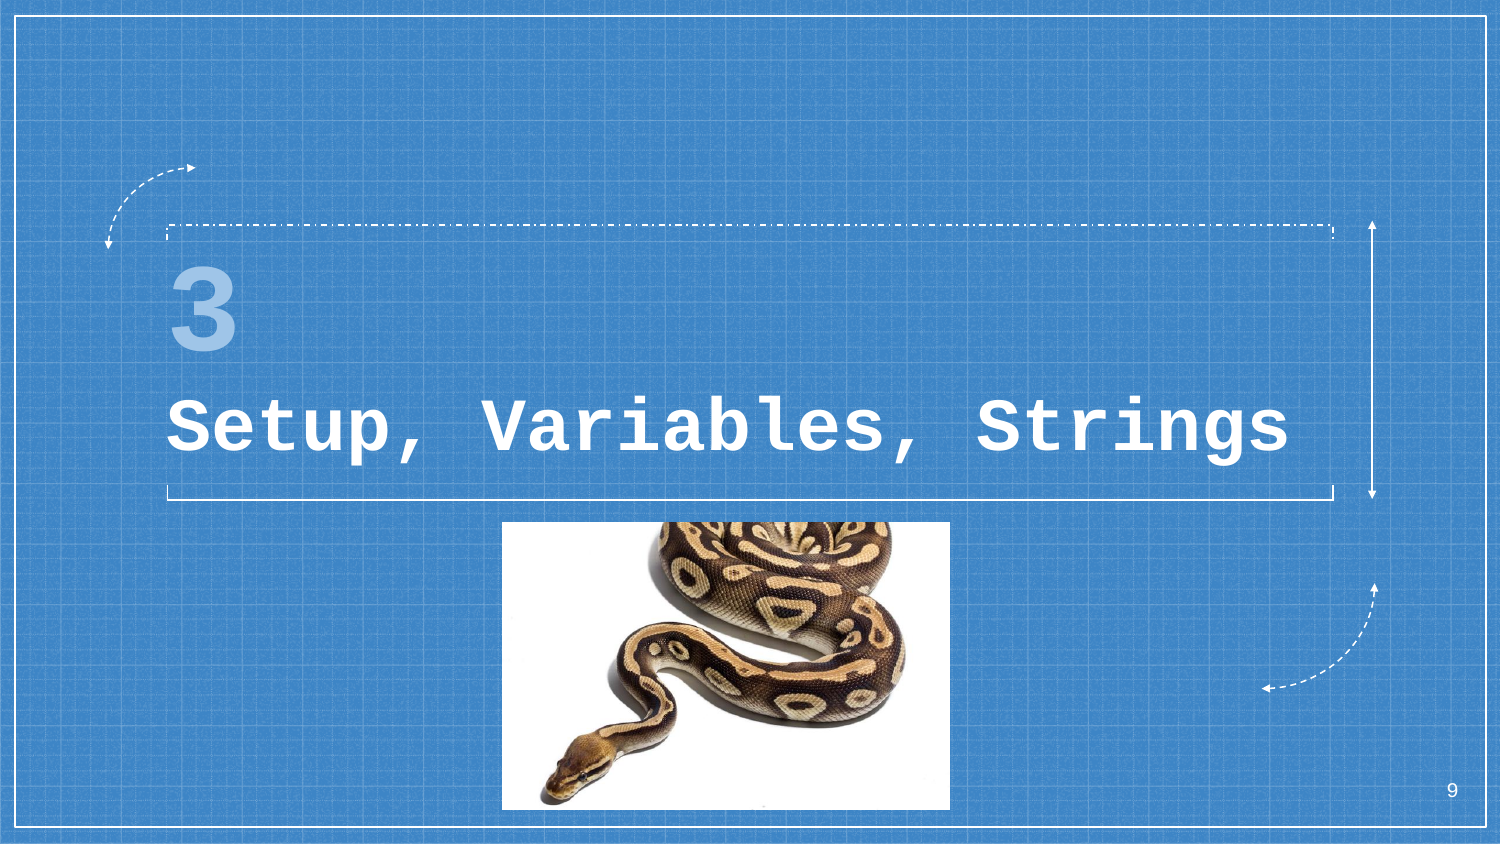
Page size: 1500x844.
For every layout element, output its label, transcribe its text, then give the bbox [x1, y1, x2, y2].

title 3 Setup, Variables, Strings [151, 210, 1334, 401]
picture [0, 0, 1500, 844]
slide_number ‹#› [1398, 761, 1474, 810]
